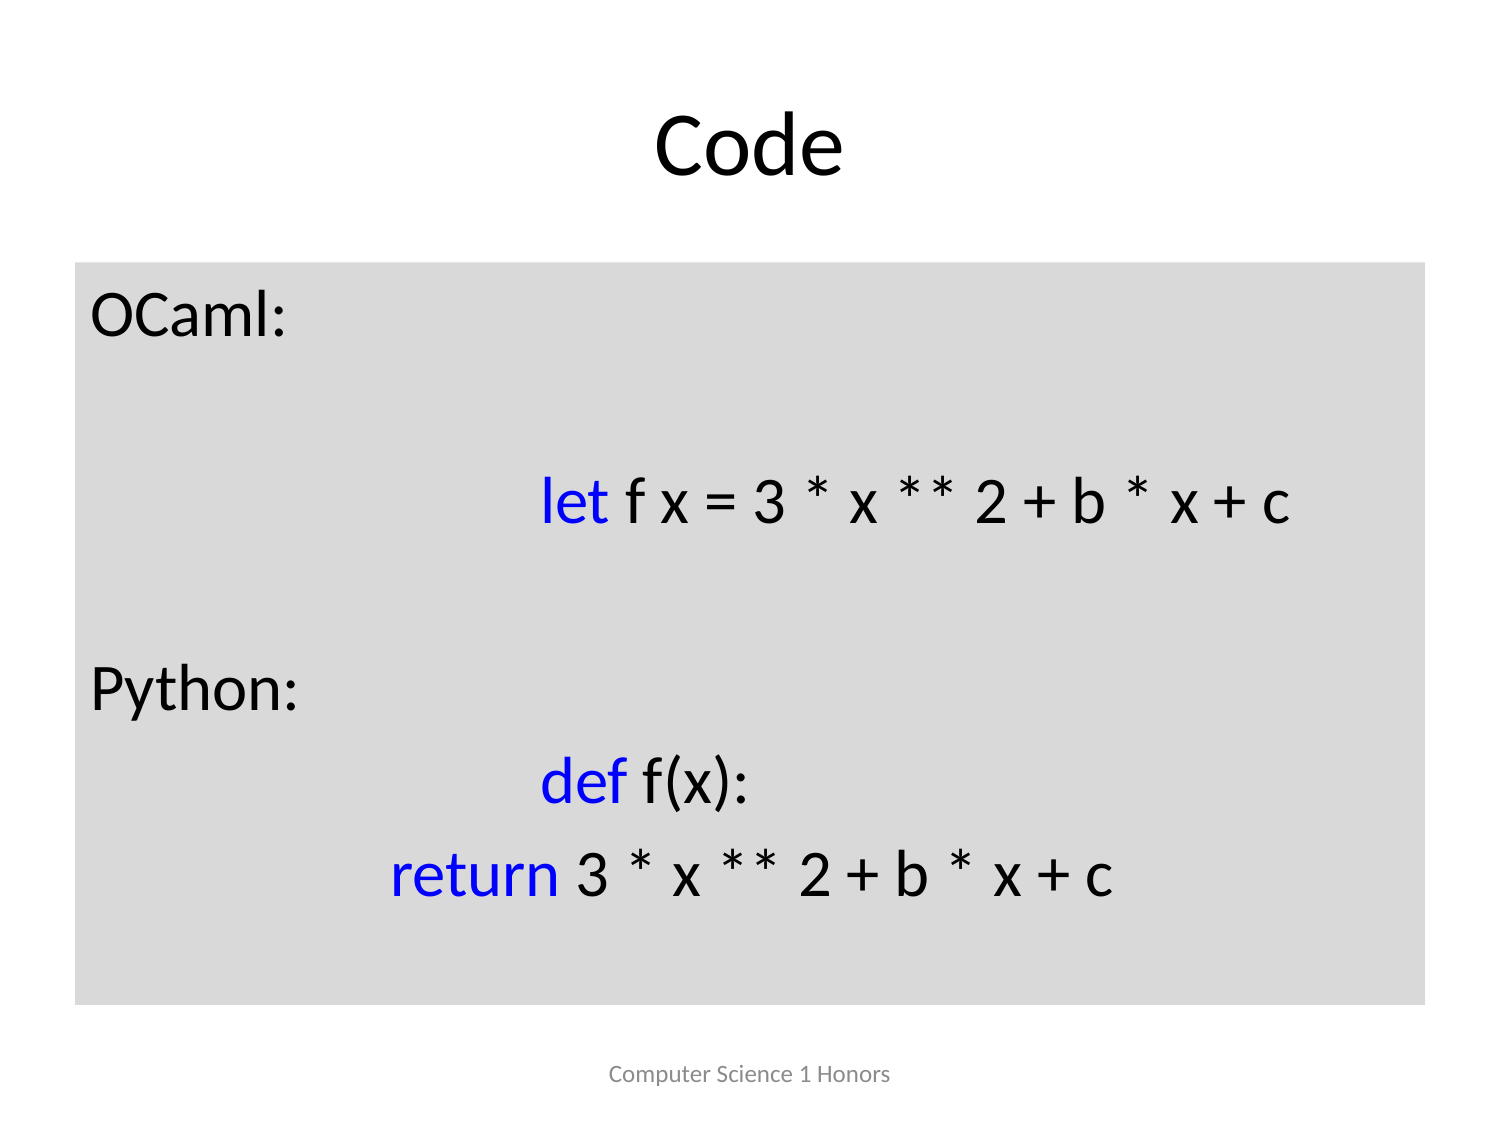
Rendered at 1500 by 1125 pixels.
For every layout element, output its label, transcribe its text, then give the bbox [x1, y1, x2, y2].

footer Computer Science 1 Honors [512, 1042, 988, 1103]
list OCaml: let f x = 3 * x ** 2 + b * x + c Python: def f(x): return 3 * x ** 2 + b * x + c [75, 262, 1425, 1005]
title Code [75, 45, 1425, 233]
